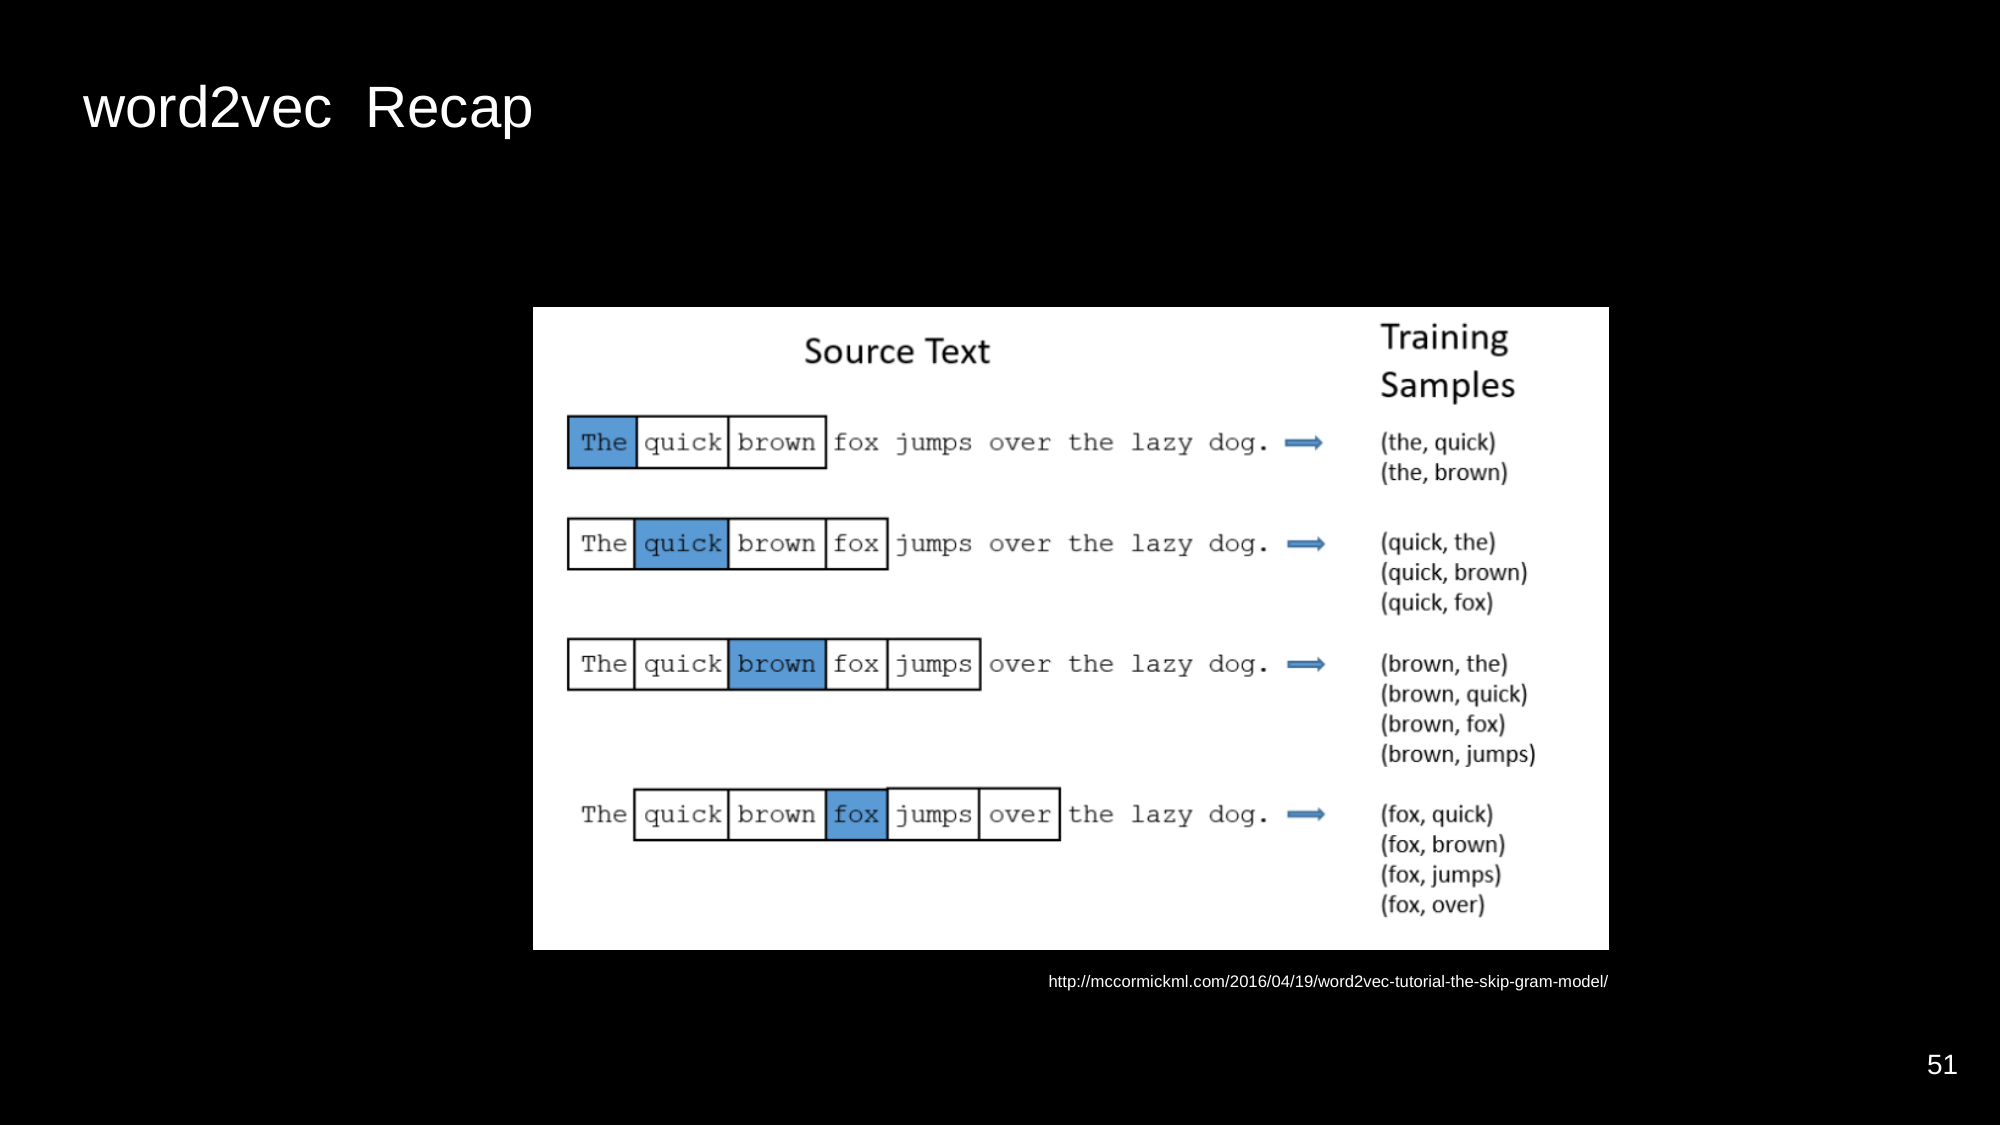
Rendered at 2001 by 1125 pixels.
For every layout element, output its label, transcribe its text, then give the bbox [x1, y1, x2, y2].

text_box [533, 307, 1667, 1000]
slide_number 51 [1853, 1019, 1974, 1106]
title word2vec Recap [68, 53, 1932, 180]
